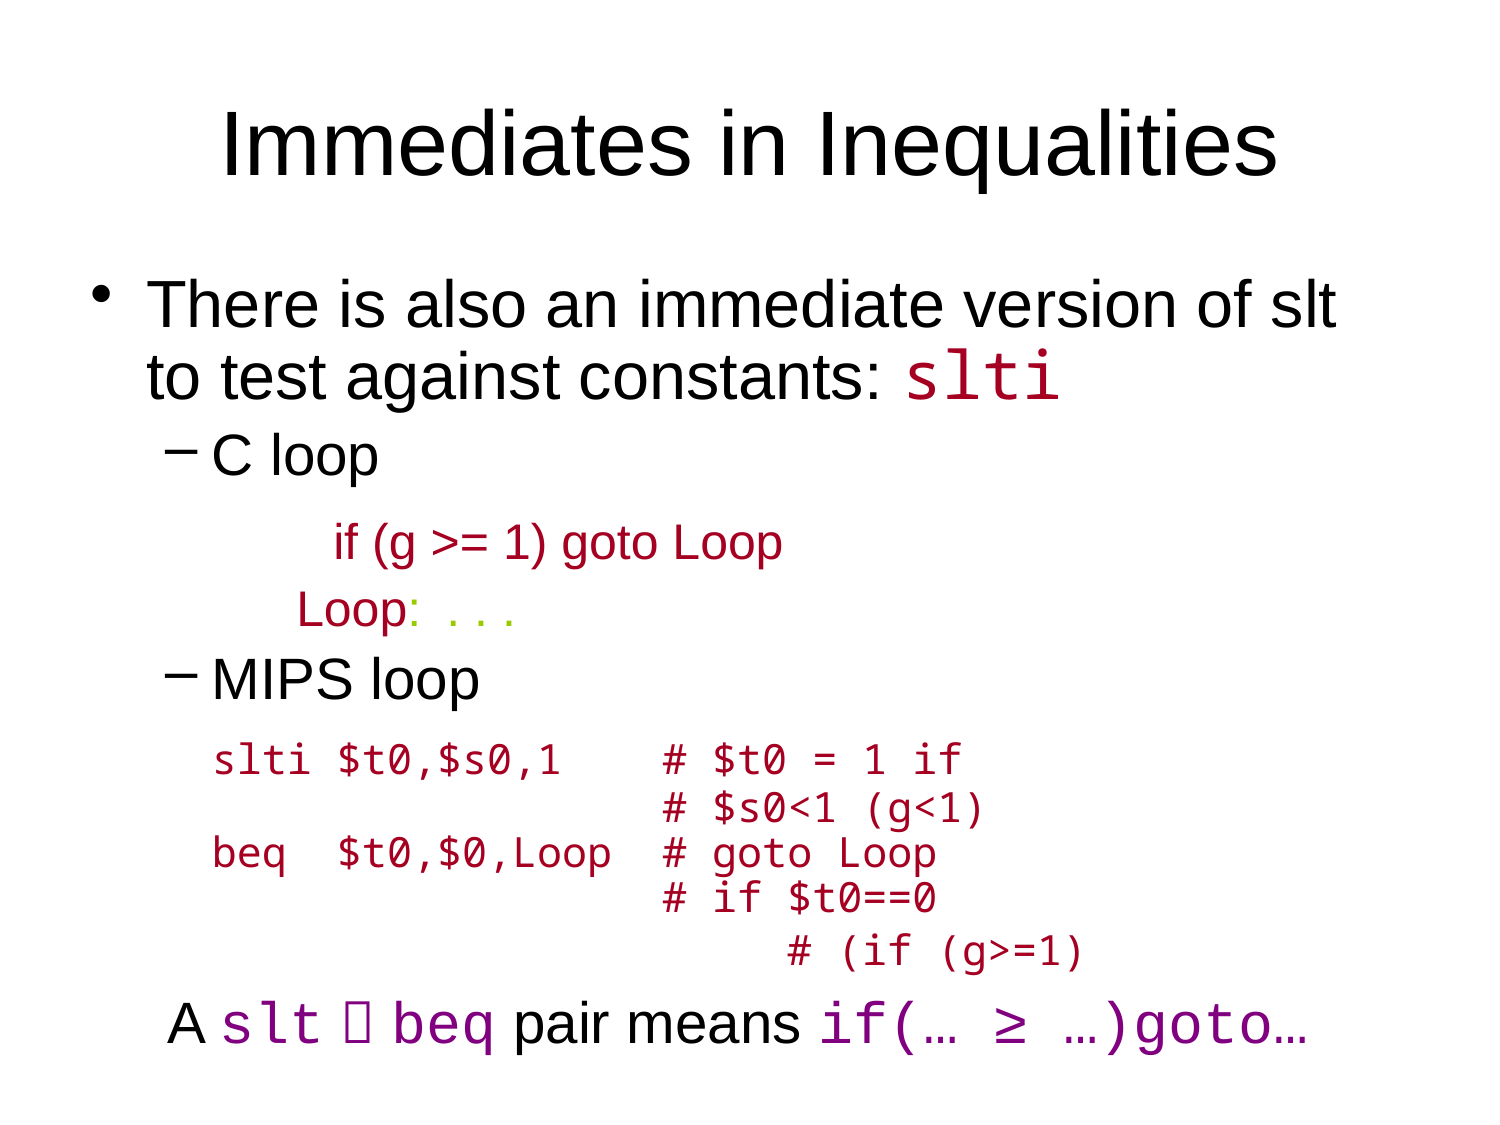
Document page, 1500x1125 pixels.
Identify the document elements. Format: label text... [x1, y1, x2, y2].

text_box A slt  beq pair means if(… ≥ …)goto… [152, 977, 1324, 1063]
title Immediates in Inequalities [75, 45, 1425, 233]
list There is also an immediate version of slt to test against constants: slti C loop if (g >= 1) goto Loop Loop: . . . MIPS loop slti $t0,$s0,1 # $t0 = 1 if # $s0<1 (g<1) beq $t0,$0,Loop # goto Loop # if $t0==0 # (if (g>=1) [75, 262, 1425, 952]
